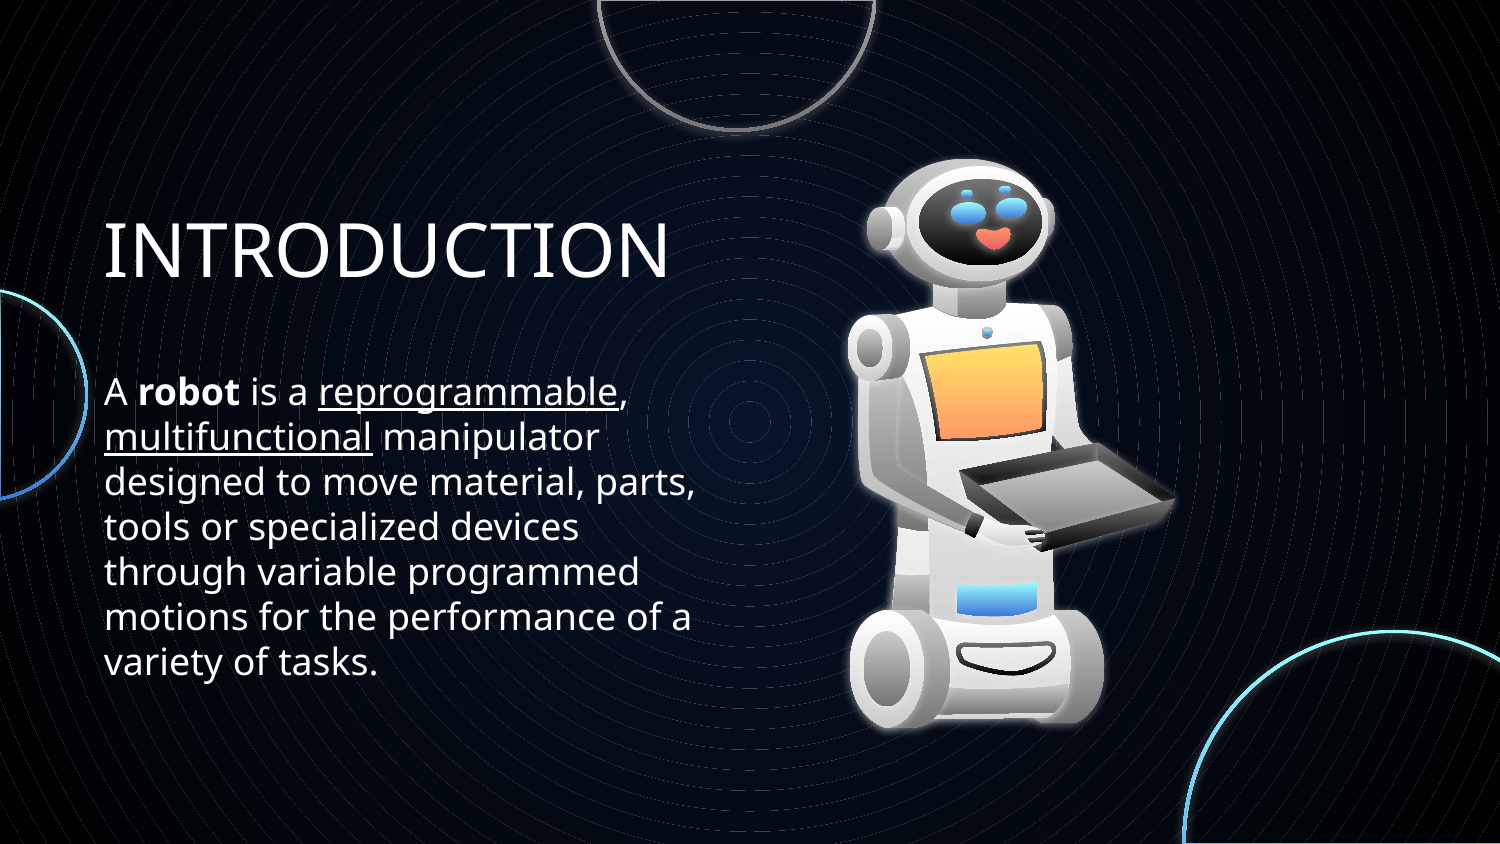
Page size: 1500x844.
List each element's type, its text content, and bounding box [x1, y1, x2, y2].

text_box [847, 158, 1176, 728]
title INTRODUCTION [88, 194, 694, 308]
subtitle A robot is a reprogrammable, multifunctional manipulator designed to move material, parts, tools or specialized devices through variable programmed motions for the performance of a variety of tasks. [88, 352, 729, 677]
